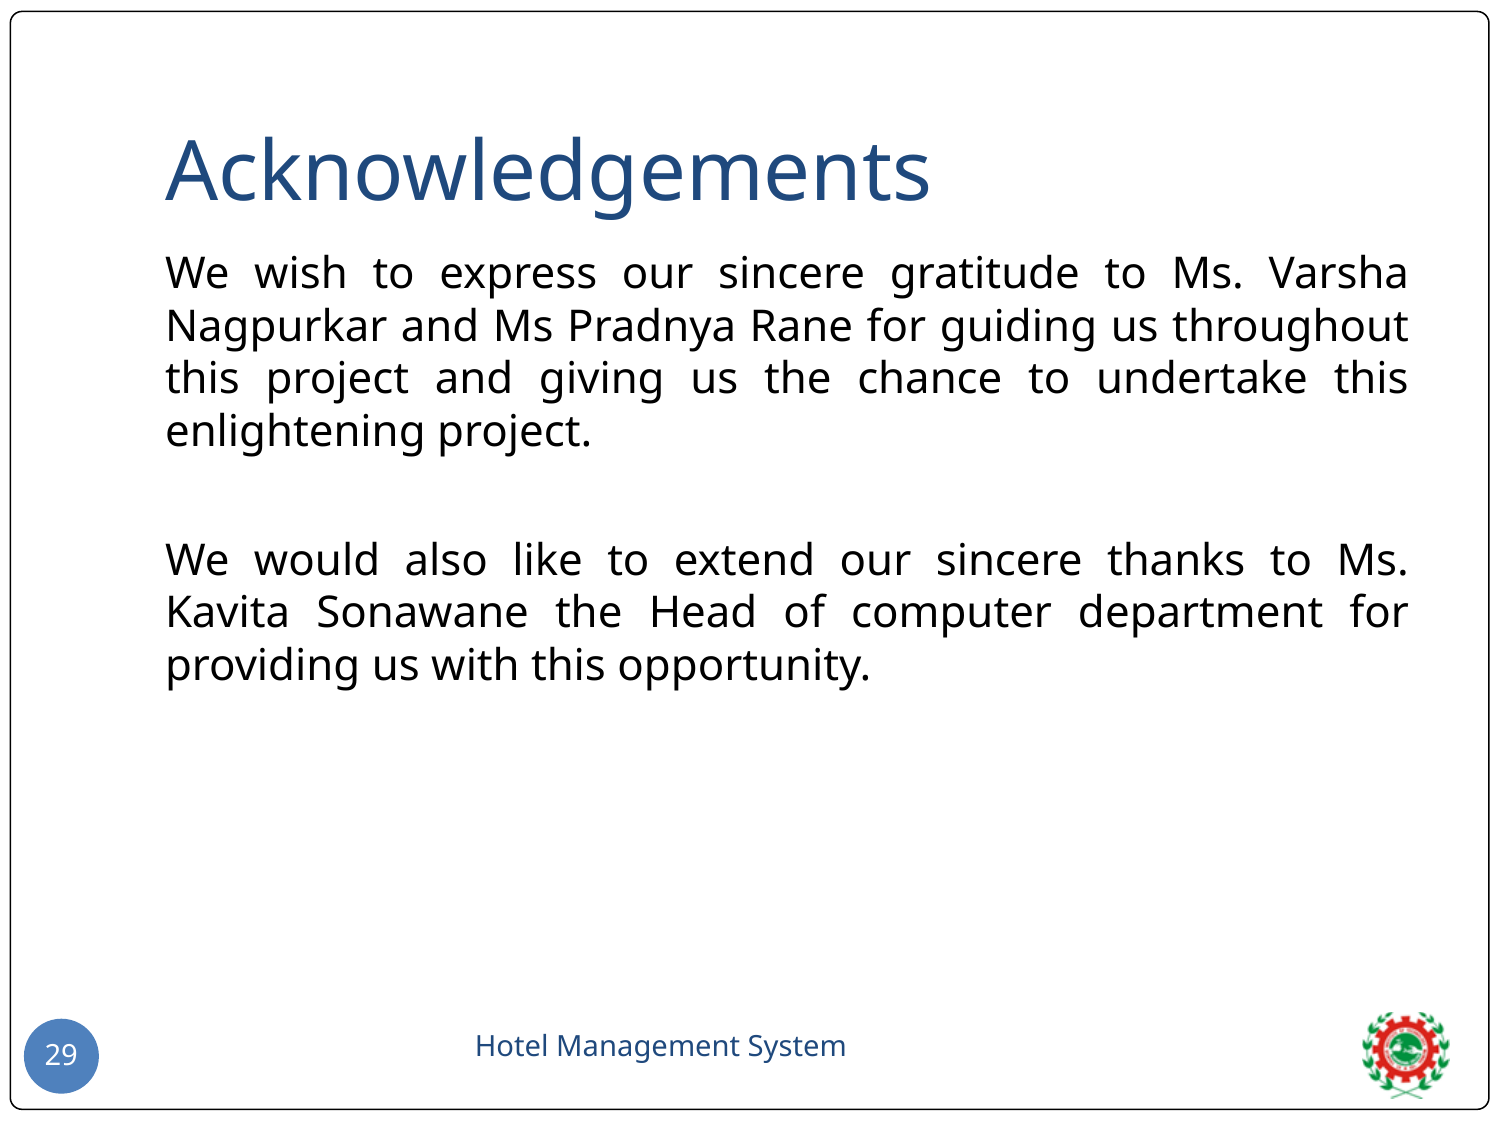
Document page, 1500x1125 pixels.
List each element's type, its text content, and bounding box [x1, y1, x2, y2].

title Acknowledgements [150, 45, 1425, 233]
text_box ‹#› [23, 1018, 99, 1094]
list We wish to express our sincere gratitude to Ms. Varsha Nagpurkar and Ms Pradnya Rane for guiding us throughout this project and giving us the chance to undertake this enlightening project. We would also like to extend our sincere thanks to Ms. Kavita Sonawane the Head of computer department for providing us with this opportunity. [150, 237, 1425, 988]
picture [1362, 1012, 1451, 1099]
text_box Hotel Management System [433, 1007, 1084, 1083]
